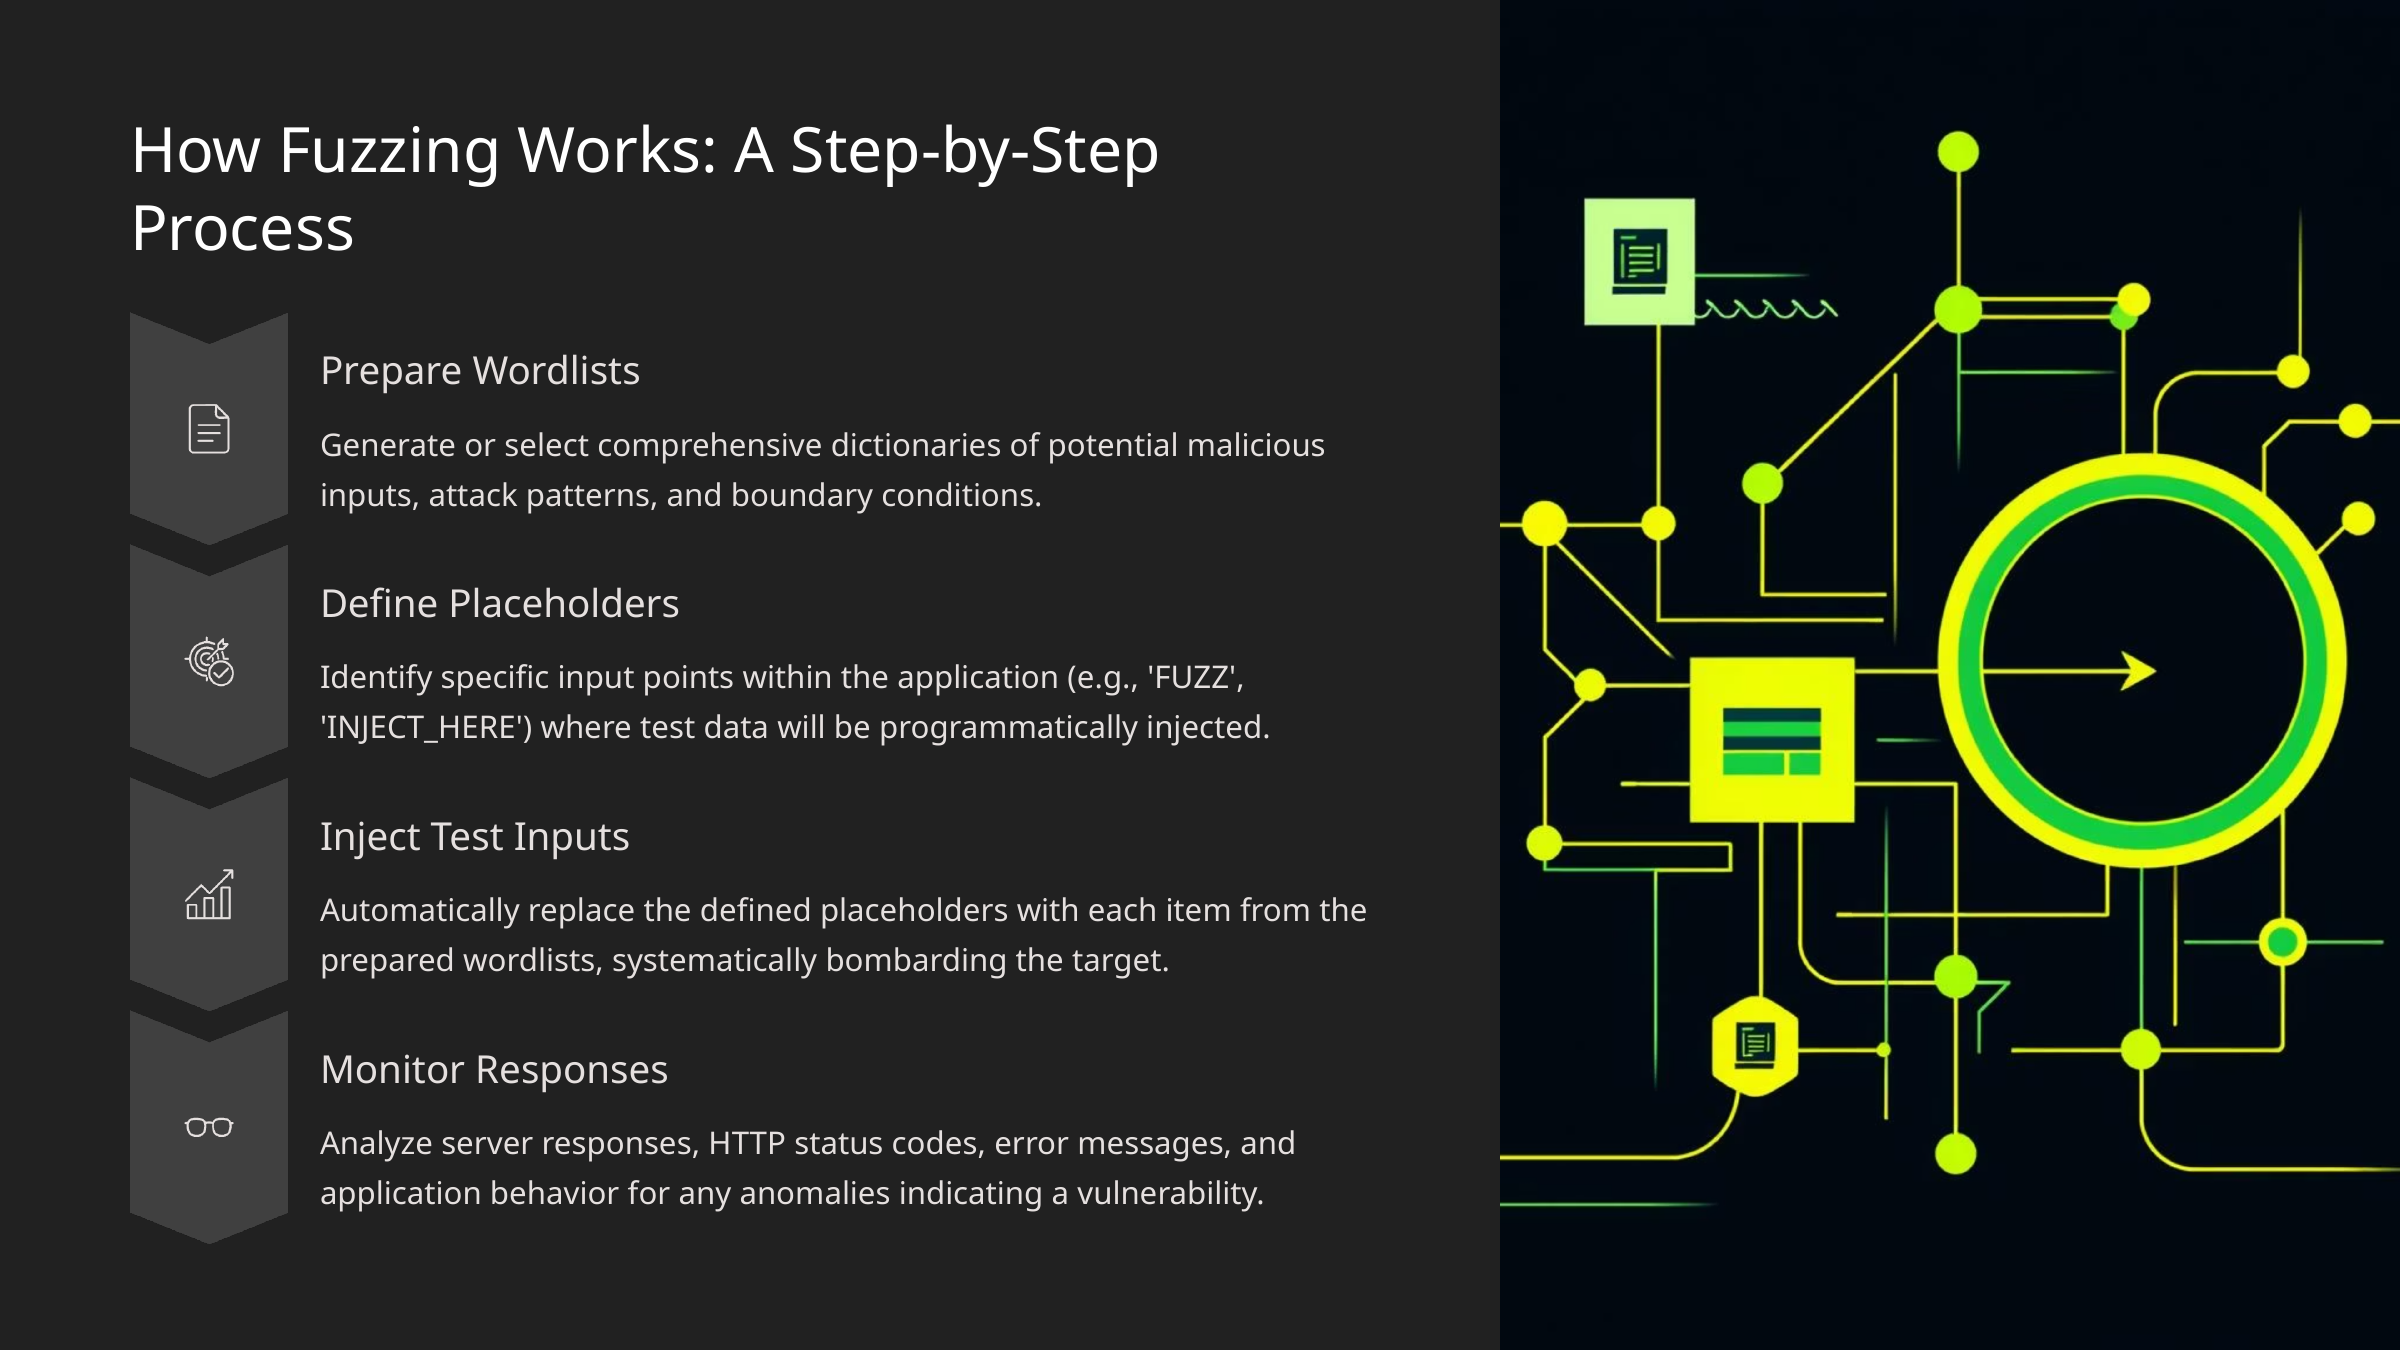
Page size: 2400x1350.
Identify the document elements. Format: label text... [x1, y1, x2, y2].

text_box Monitor Responses [319, 1042, 723, 1092]
text_box Prepare Wordlists [319, 343, 723, 394]
text_box Automatically replace the defined placeholders with each item from the prepared wordlists, systematically bombarding the target. [319, 877, 1370, 979]
text_box Analyze server responses, HTTP status codes, error messages, and application behavior for any anomalies indicating a vulnerability. [319, 1110, 1370, 1212]
text_box Identify specific input points within the application (e.g., 'FUZZ', 'INJECT_HERE') where test data will be programmatically injected. [319, 645, 1370, 747]
text_box Generate or select comprehensive dictionaries of potential malicious inputs, attack patterns, and boundary conditions. [319, 412, 1370, 514]
text_box How Fuzzing Works: A Step-by-Step Process [130, 106, 1370, 265]
text_box Inject Test Inputs [319, 809, 747, 859]
picture [1499, 0, 2400, 1350]
picture [130, 312, 289, 1244]
text_box Define Placeholders [319, 576, 771, 626]
